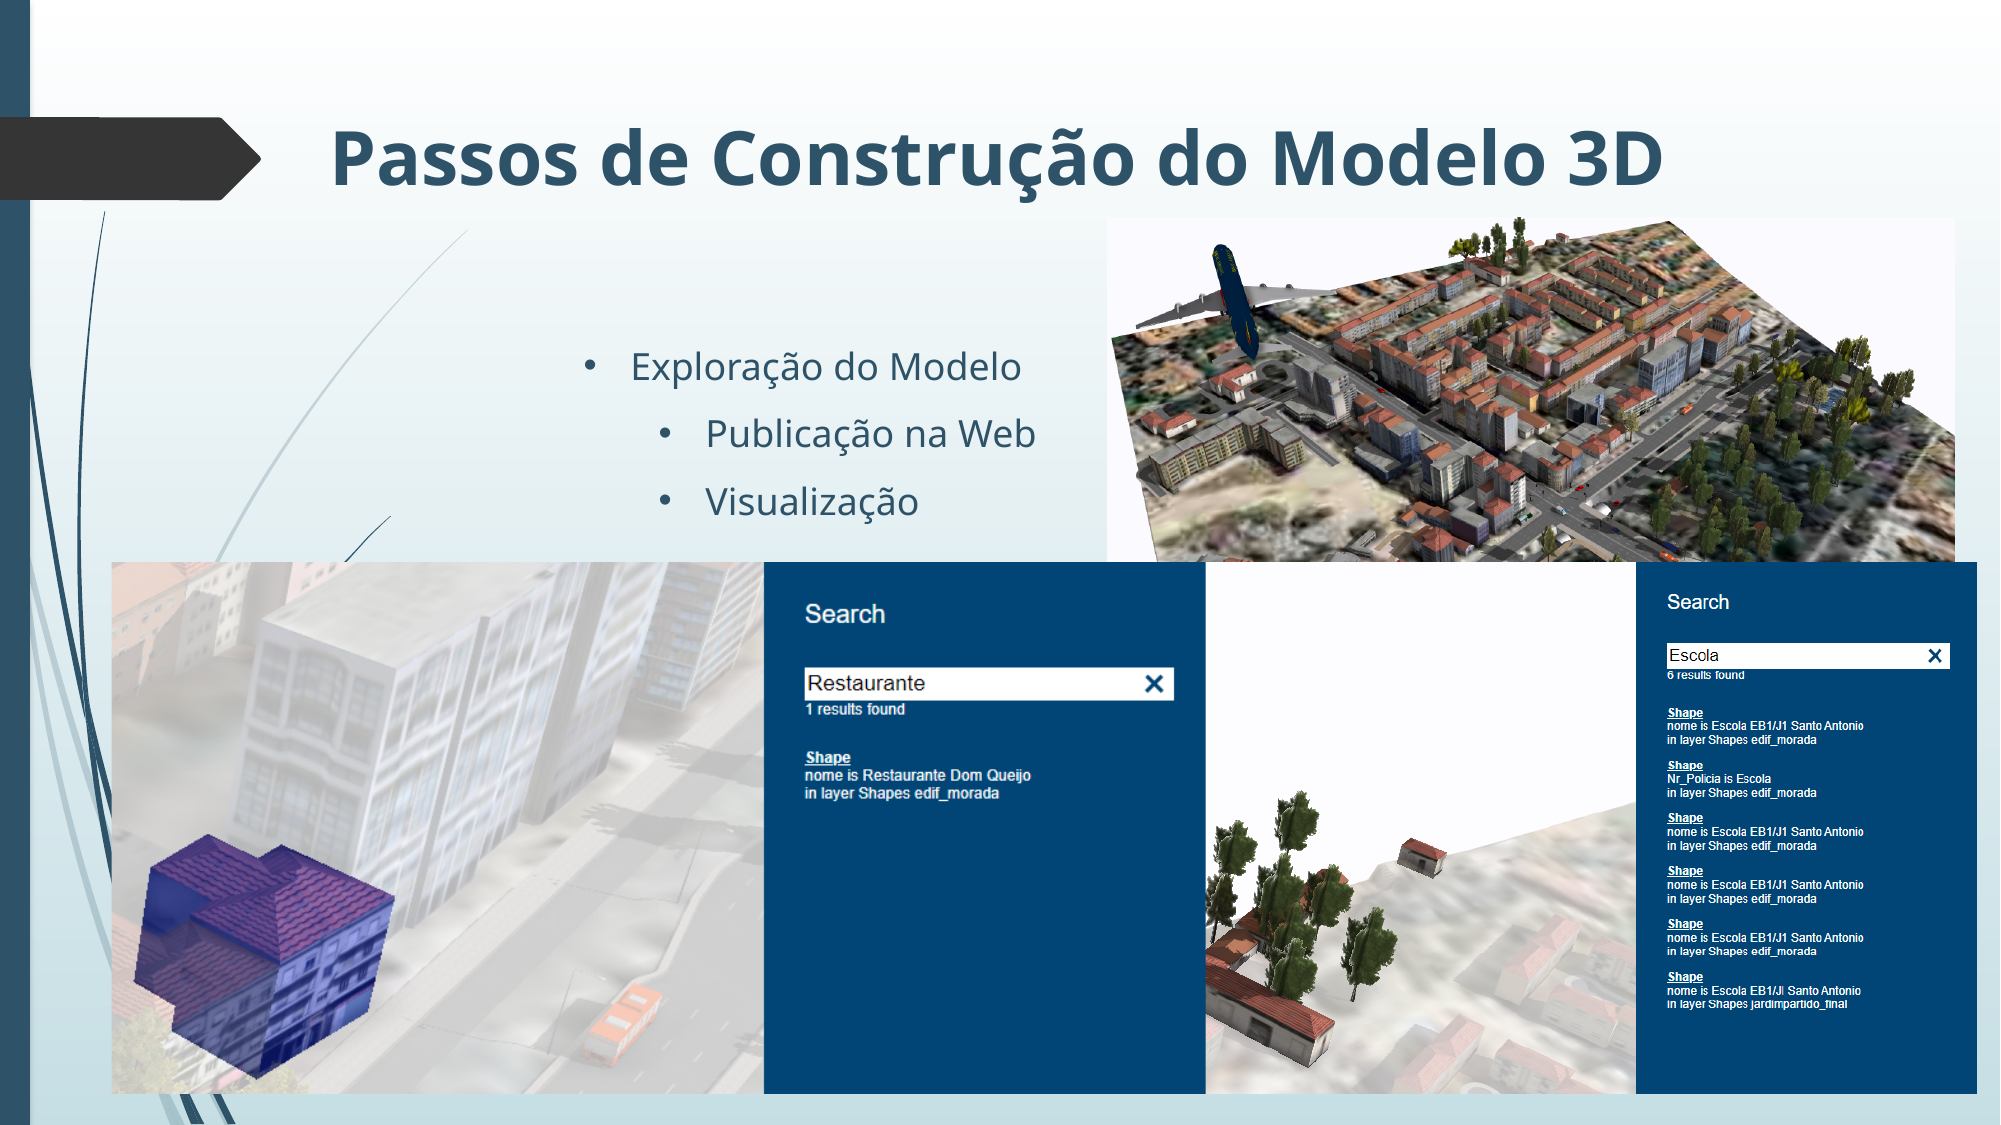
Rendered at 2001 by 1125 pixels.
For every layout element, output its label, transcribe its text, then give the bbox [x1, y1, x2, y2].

title Passos de Construção do Modelo 3D [314, 102, 1777, 313]
text_box Exploração do Modelo Publicação na Web Visualização [568, 312, 1102, 530]
picture [111, 217, 1978, 1094]
